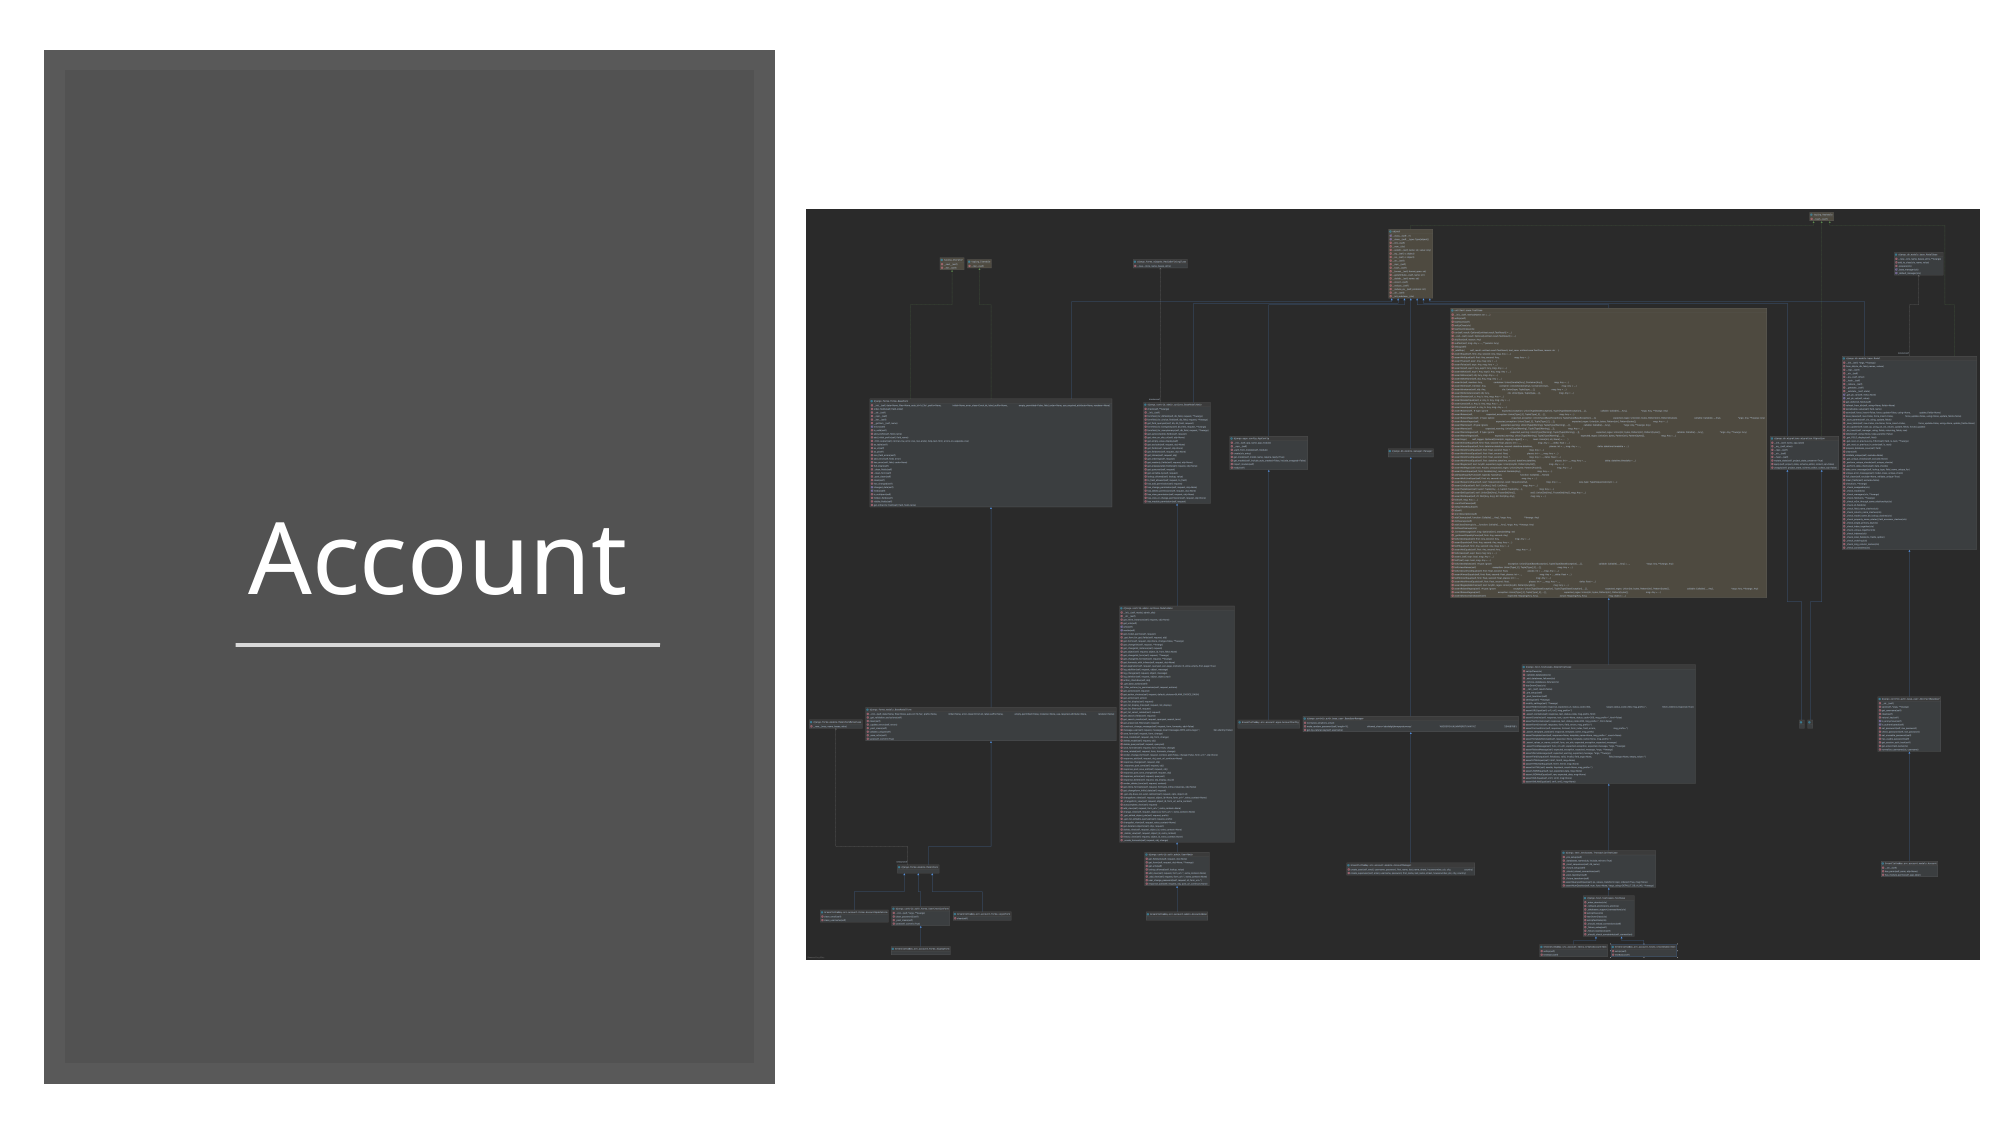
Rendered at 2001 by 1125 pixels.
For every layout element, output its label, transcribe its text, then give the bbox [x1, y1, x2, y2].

picture [806, 209, 1981, 961]
text_box Account [110, 149, 766, 624]
text_box [52, 58, 767, 1076]
